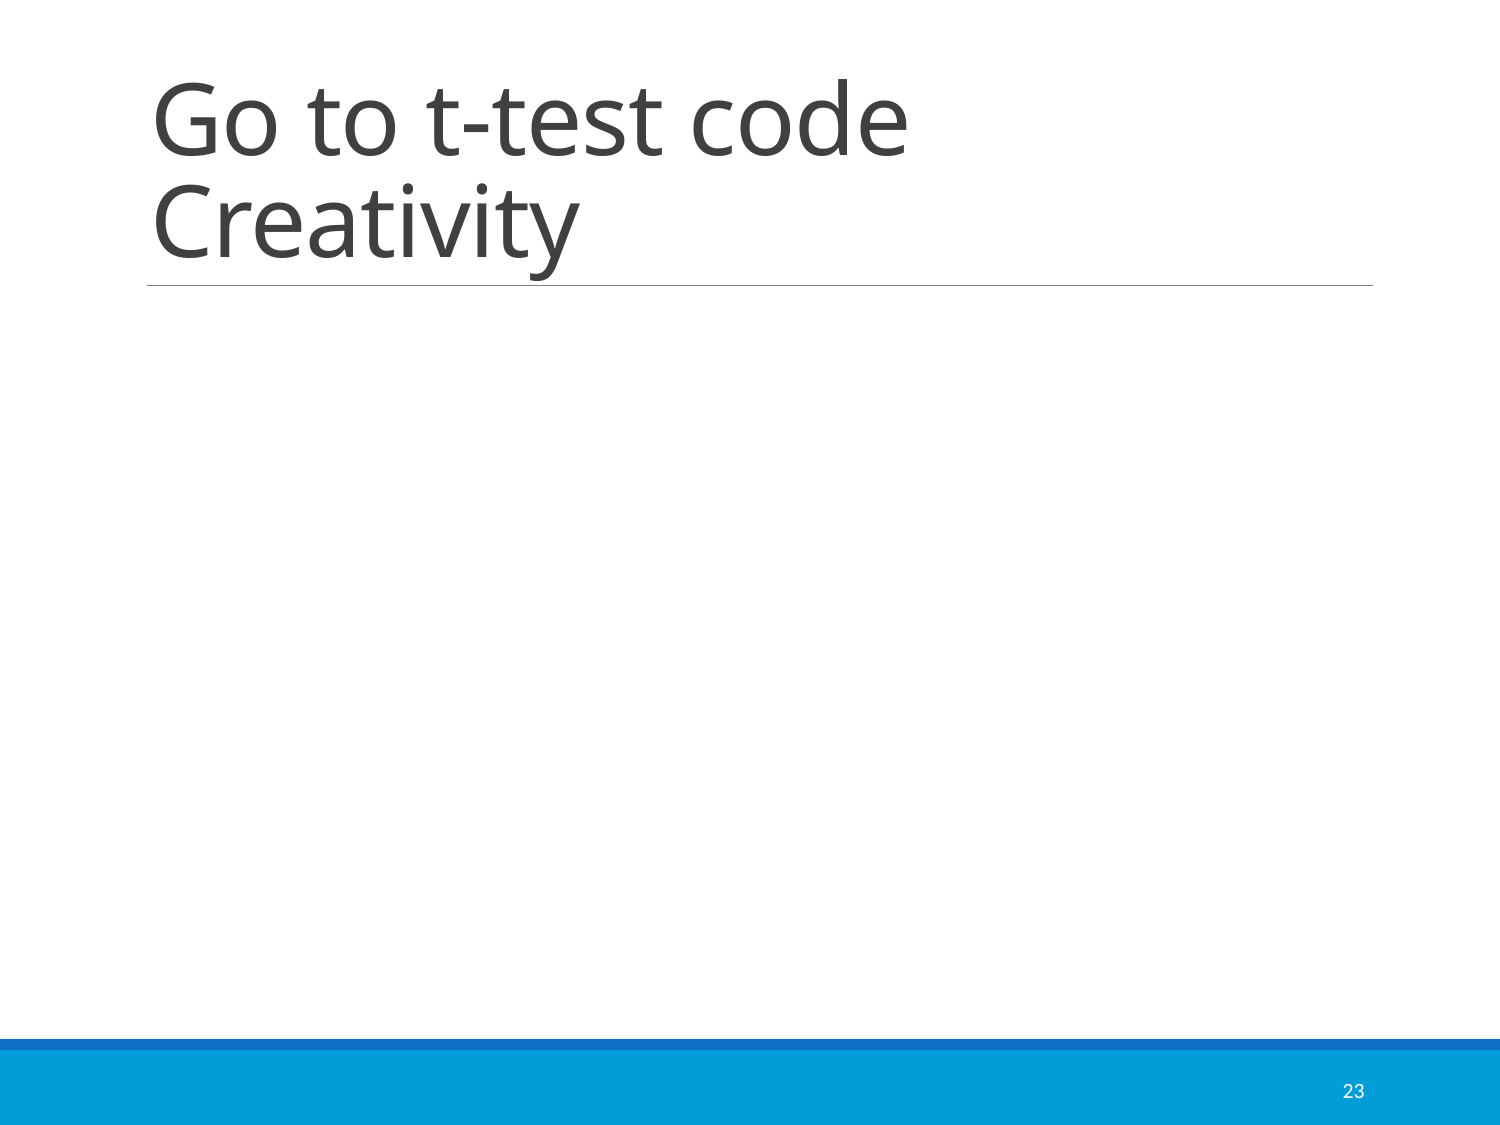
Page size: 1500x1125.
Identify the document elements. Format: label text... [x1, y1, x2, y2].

slide_number 23 [1218, 1059, 1380, 1120]
title Go to t-test code Creativity [135, 47, 1373, 285]
